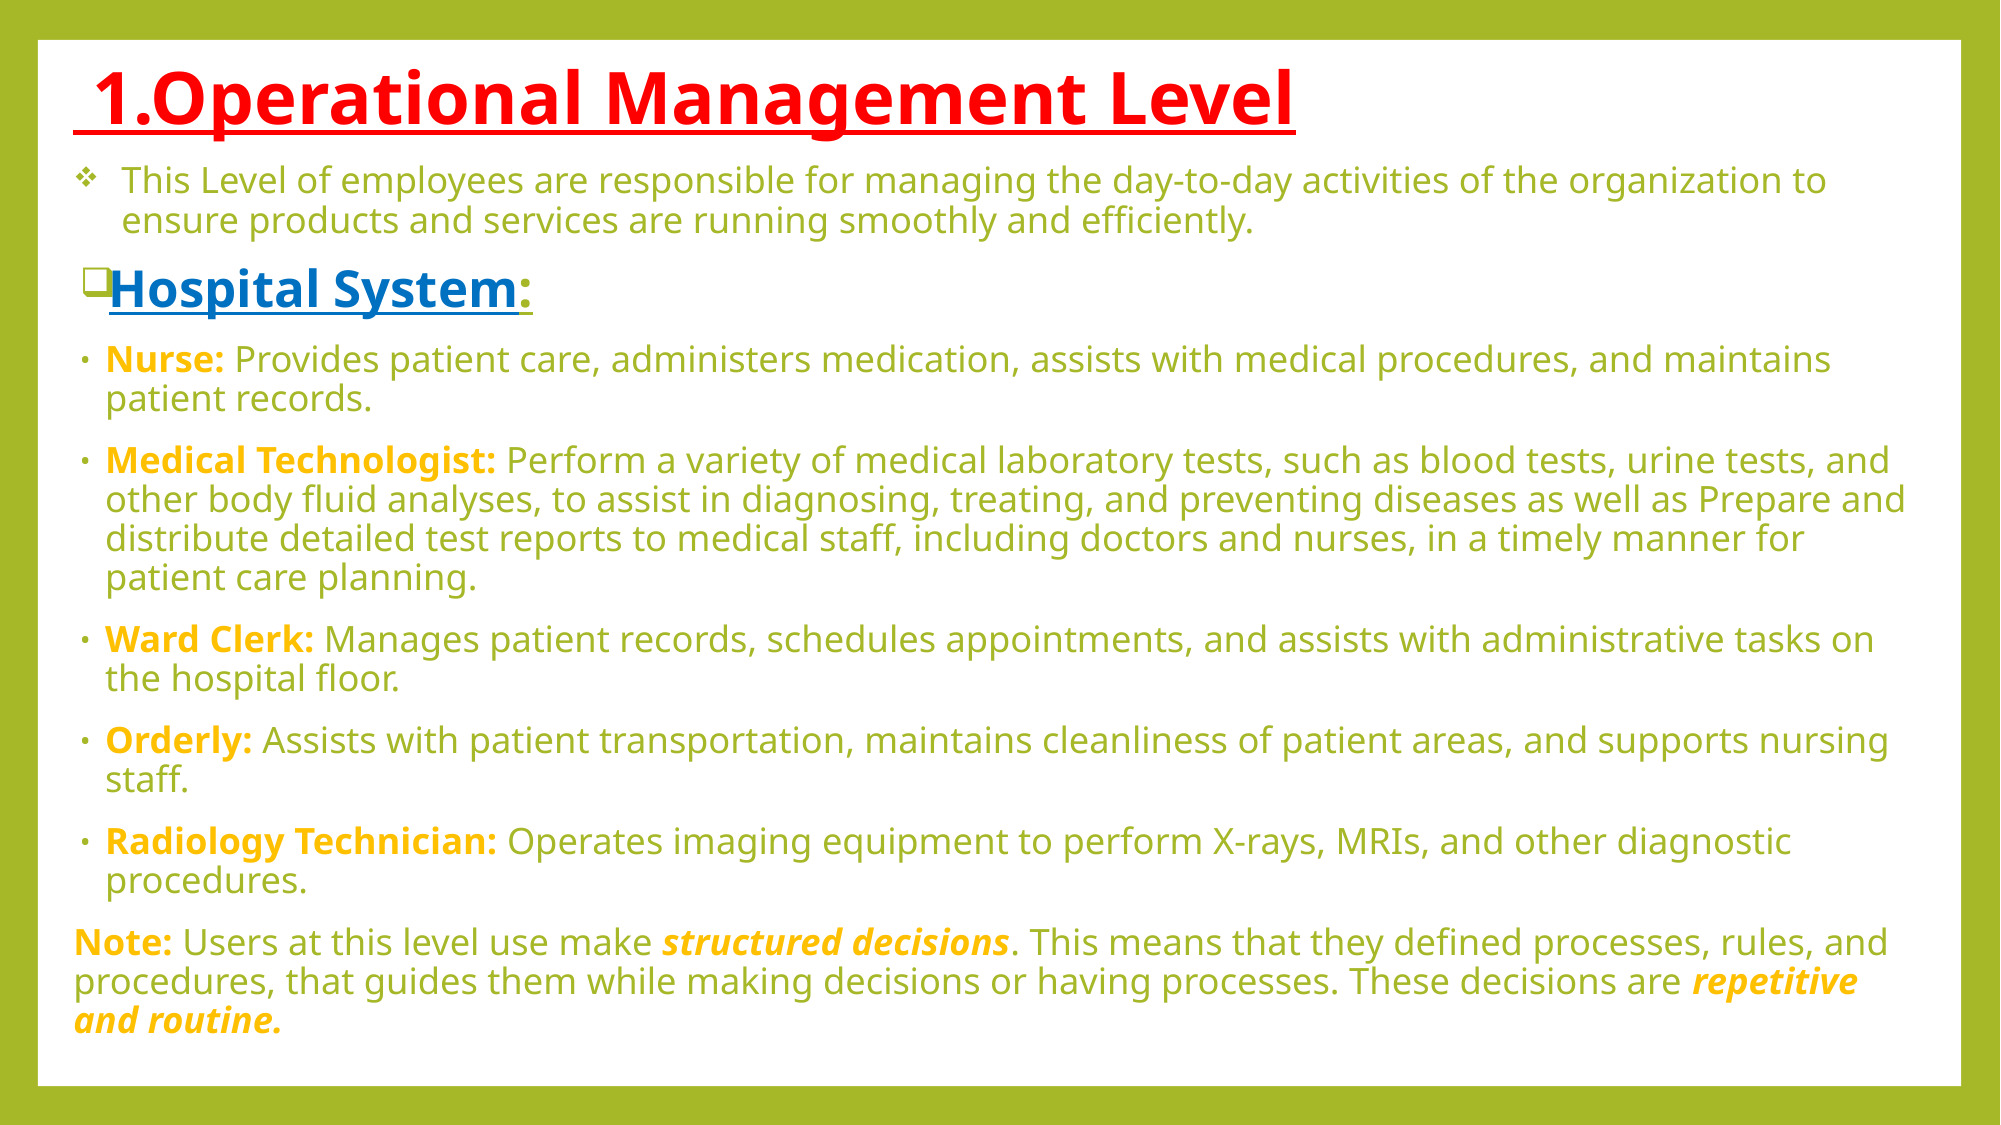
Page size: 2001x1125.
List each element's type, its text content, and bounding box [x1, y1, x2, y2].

list 1.Operational Management Level This Level of employees are responsible for managing the day-to-day activities of the organization to ensure products and services are running smoothly and efficiently. Hospital System: Nurse: Provides patient care, administers medication, assists with medical procedures, and maintains patient records. Medical Technologist: Perform a variety of medical laboratory tests, such as blood tests, urine tests, and other body fluid analyses, to assist in diagnosing, treating, and preventing diseases as well as Prepare and distribute detailed test reports to medical staff, including doctors and nurses, in a timely manner for patient care planning. Ward Clerk: Manages patient records, schedules appointments, and assists with administrative tasks on the hospital floor. Orderly: Assists with patient transportation, maintains cleanliness of patient areas, and supports nursing staff. Radiology Technician: Operates imaging equipment to perform X-rays, MRIs, and other diagnostic procedures. Note: Users at this level use make structured decisions. This means that they defined processes, rules, and procedures, that guides them while making decisions or having processes. These decisions are repetitive and routine. [58, 54, 1938, 1061]
